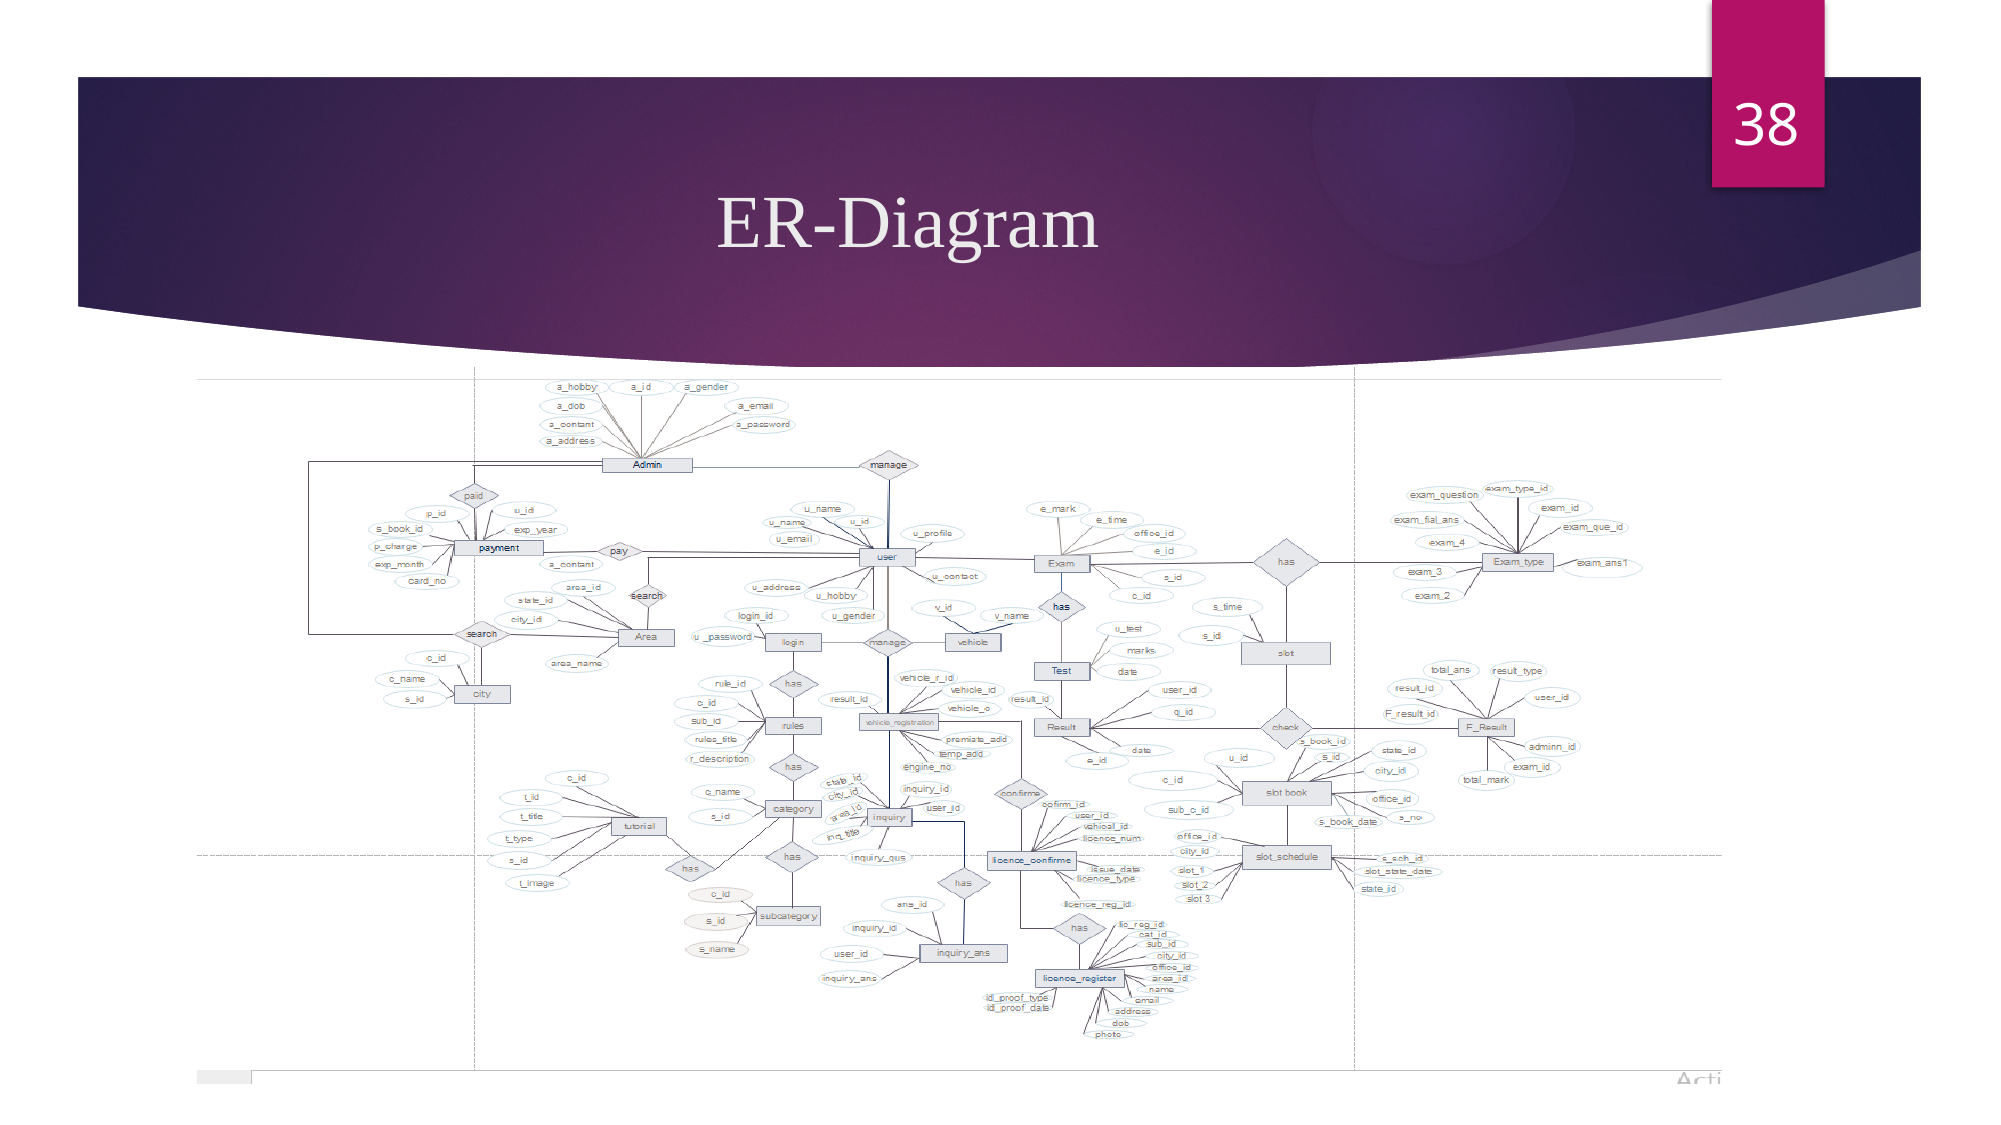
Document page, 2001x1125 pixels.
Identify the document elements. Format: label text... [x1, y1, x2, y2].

slide_number 38 [1698, 48, 1836, 175]
title ER-Diagram [189, 159, 1627, 276]
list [196, 367, 1722, 1085]
